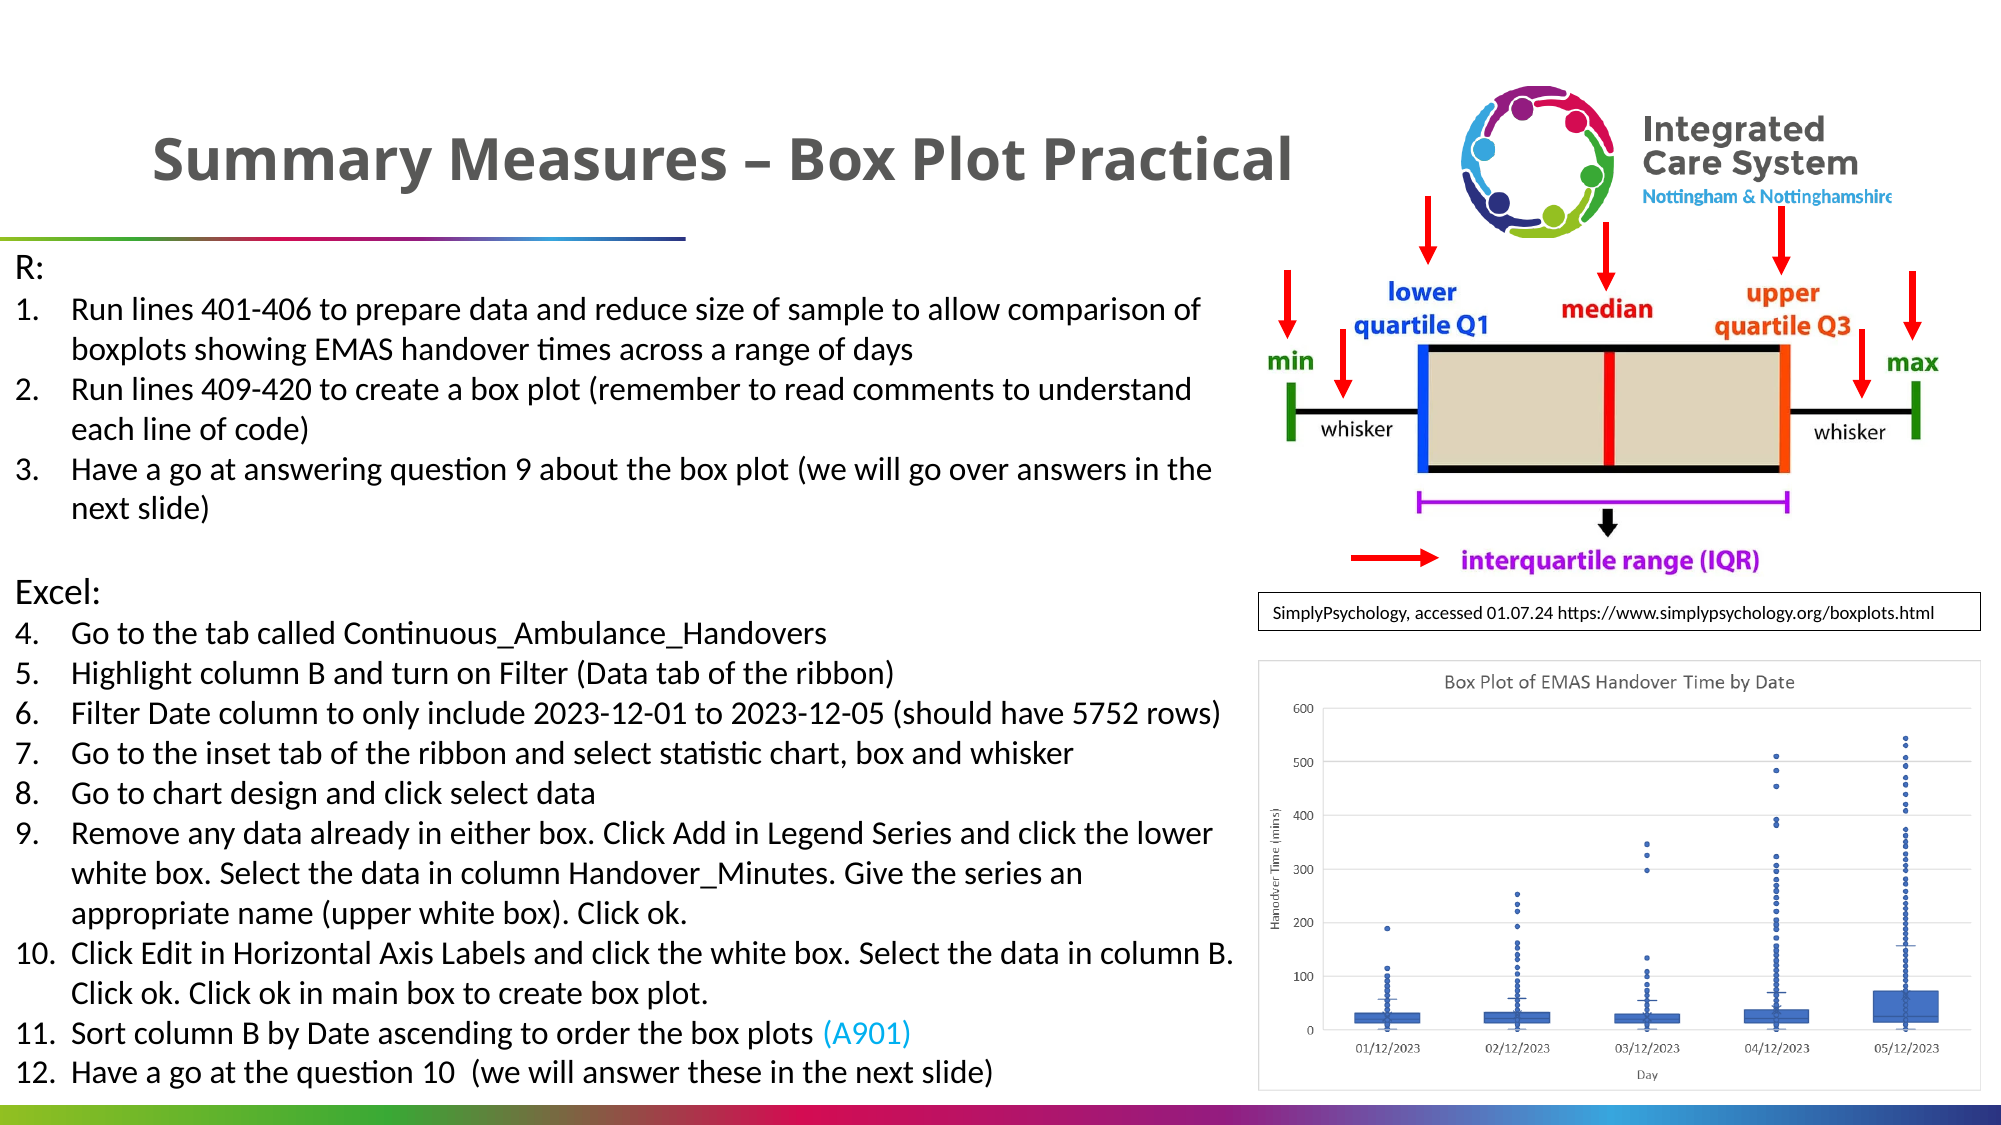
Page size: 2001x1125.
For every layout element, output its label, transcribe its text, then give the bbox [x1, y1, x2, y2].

picture [0, 237, 686, 245]
picture [0, 1105, 2000, 1125]
text_box R: Run lines 401-406 to prepare data and reduce size of sample to allow comparison of boxplots showing EMAS handover times across a range of days Run lines 409-420 to create a box plot (remember to read comments to understand each line of code) Have a go at answering question 9 about the box plot (we will go over answers in the next slide) Excel: Go to the tab called Continuous_Ambulance_Handovers Highlight column B and turn on Filter (Data tab of the ribbon) Filter Date column to only include 2023-12-01 to 2023-12-05 (should have 5752 rows) Go to the inset tab of the ribbon and select statistic chart, box and whisker Go to chart design and click select data Remove any data already in either box. Click Add in Legend Series and click the lower white box. Select the data in column Handover_Minutes. Give the series an appropriate name (upper white box). Click ok. Click Edit in Horizontal Axis Labels and click the white box. Select the data in column B. Click ok. Click ok in main box to create box plot. Sort column B by Date ascending to order the box plots (A901) Have a go at the question 10 (we will answer these in the next slide) [0, 234, 1266, 1105]
text_box Summary Measures – Box Plot Practical [137, 128, 1311, 196]
picture [1258, 269, 1948, 587]
picture [1258, 660, 1981, 1091]
text_box SimplyPsychology, accessed 01.07.24 https://www.simplypsychology.org/boxplots.html [1258, 592, 1981, 631]
picture [1460, 86, 1892, 238]
